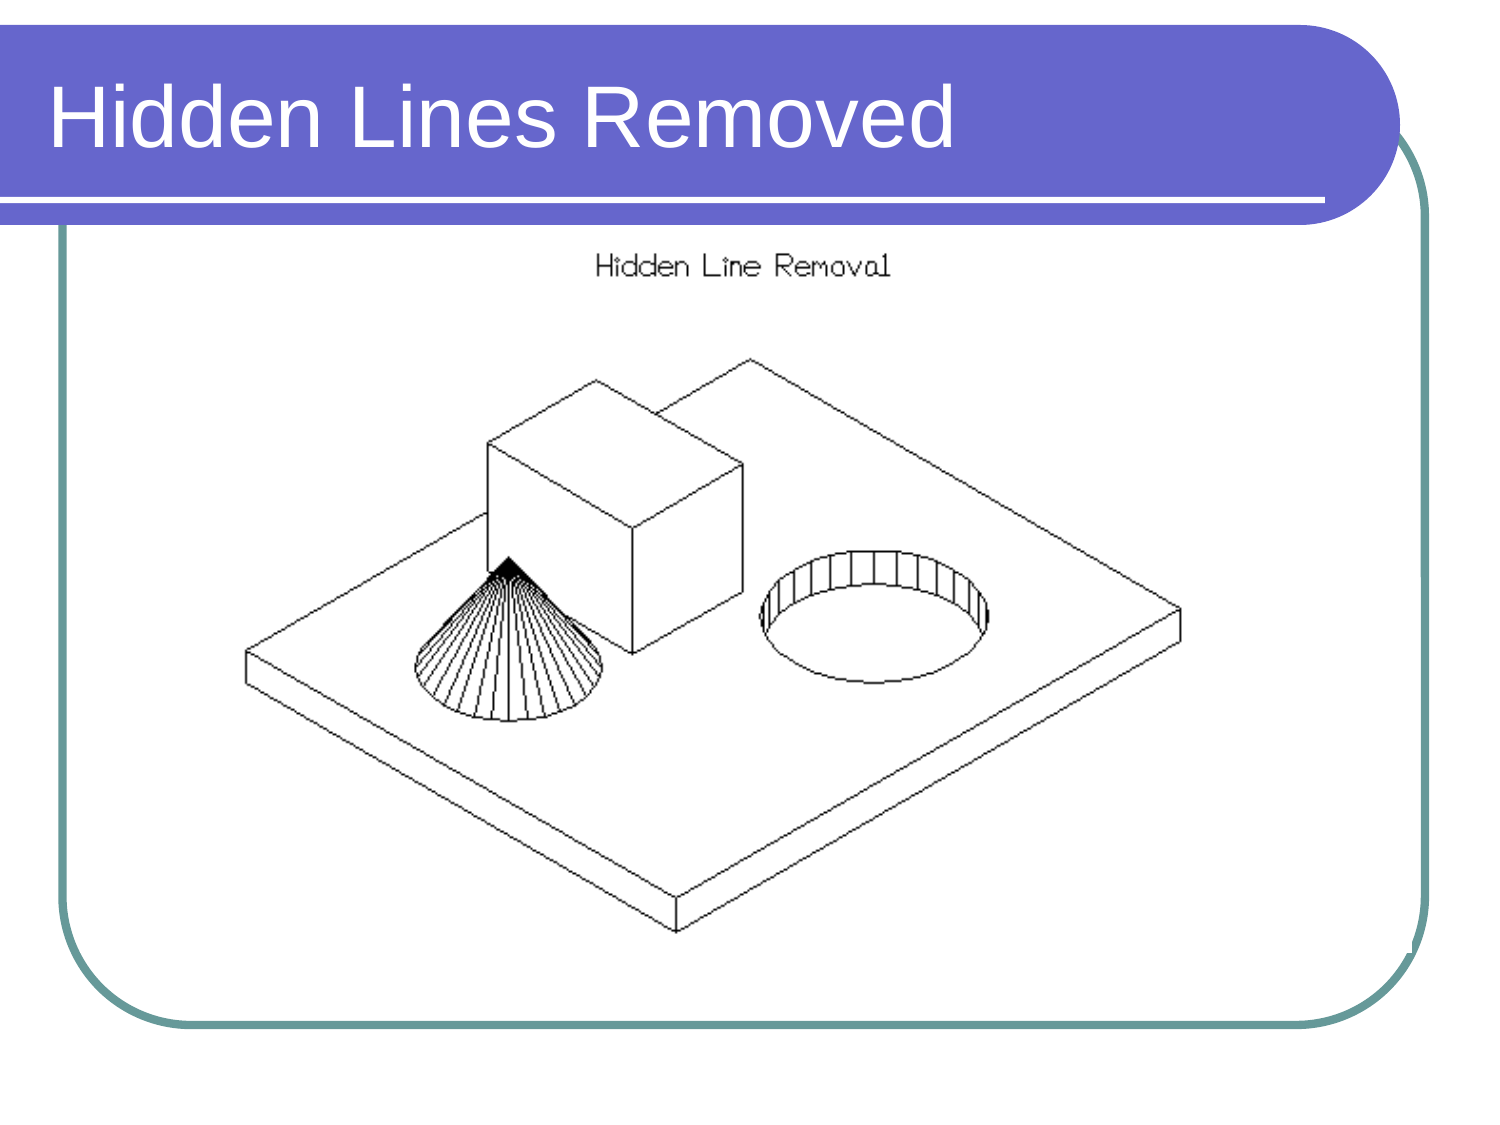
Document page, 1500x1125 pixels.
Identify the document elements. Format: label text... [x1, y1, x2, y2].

title Hidden Lines Removed [32, 37, 1347, 188]
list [80, 231, 1412, 953]
